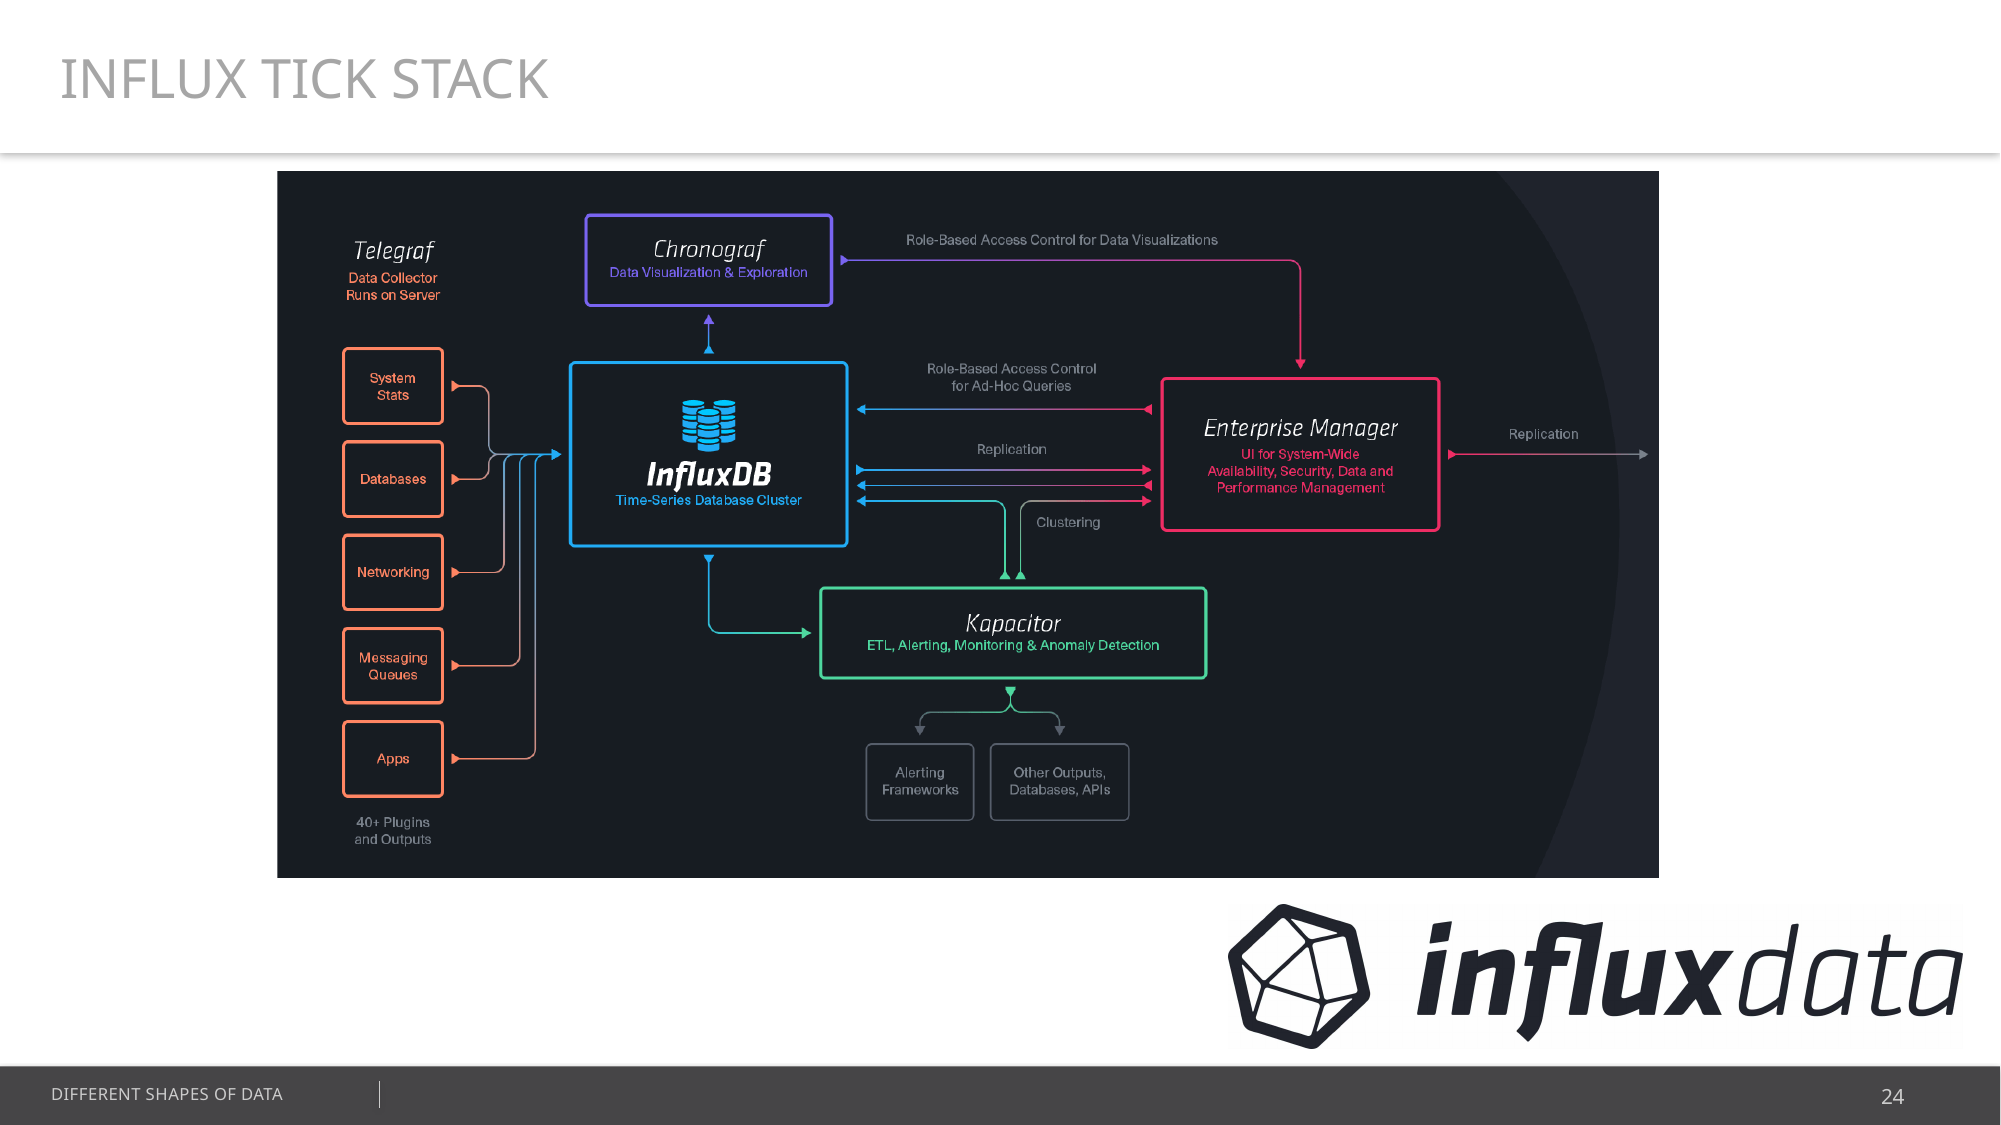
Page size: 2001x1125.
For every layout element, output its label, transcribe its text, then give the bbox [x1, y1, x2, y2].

picture [1228, 904, 1963, 1050]
list INFLUX TICK STACK [0, 0, 2000, 153]
picture [277, 170, 1660, 878]
